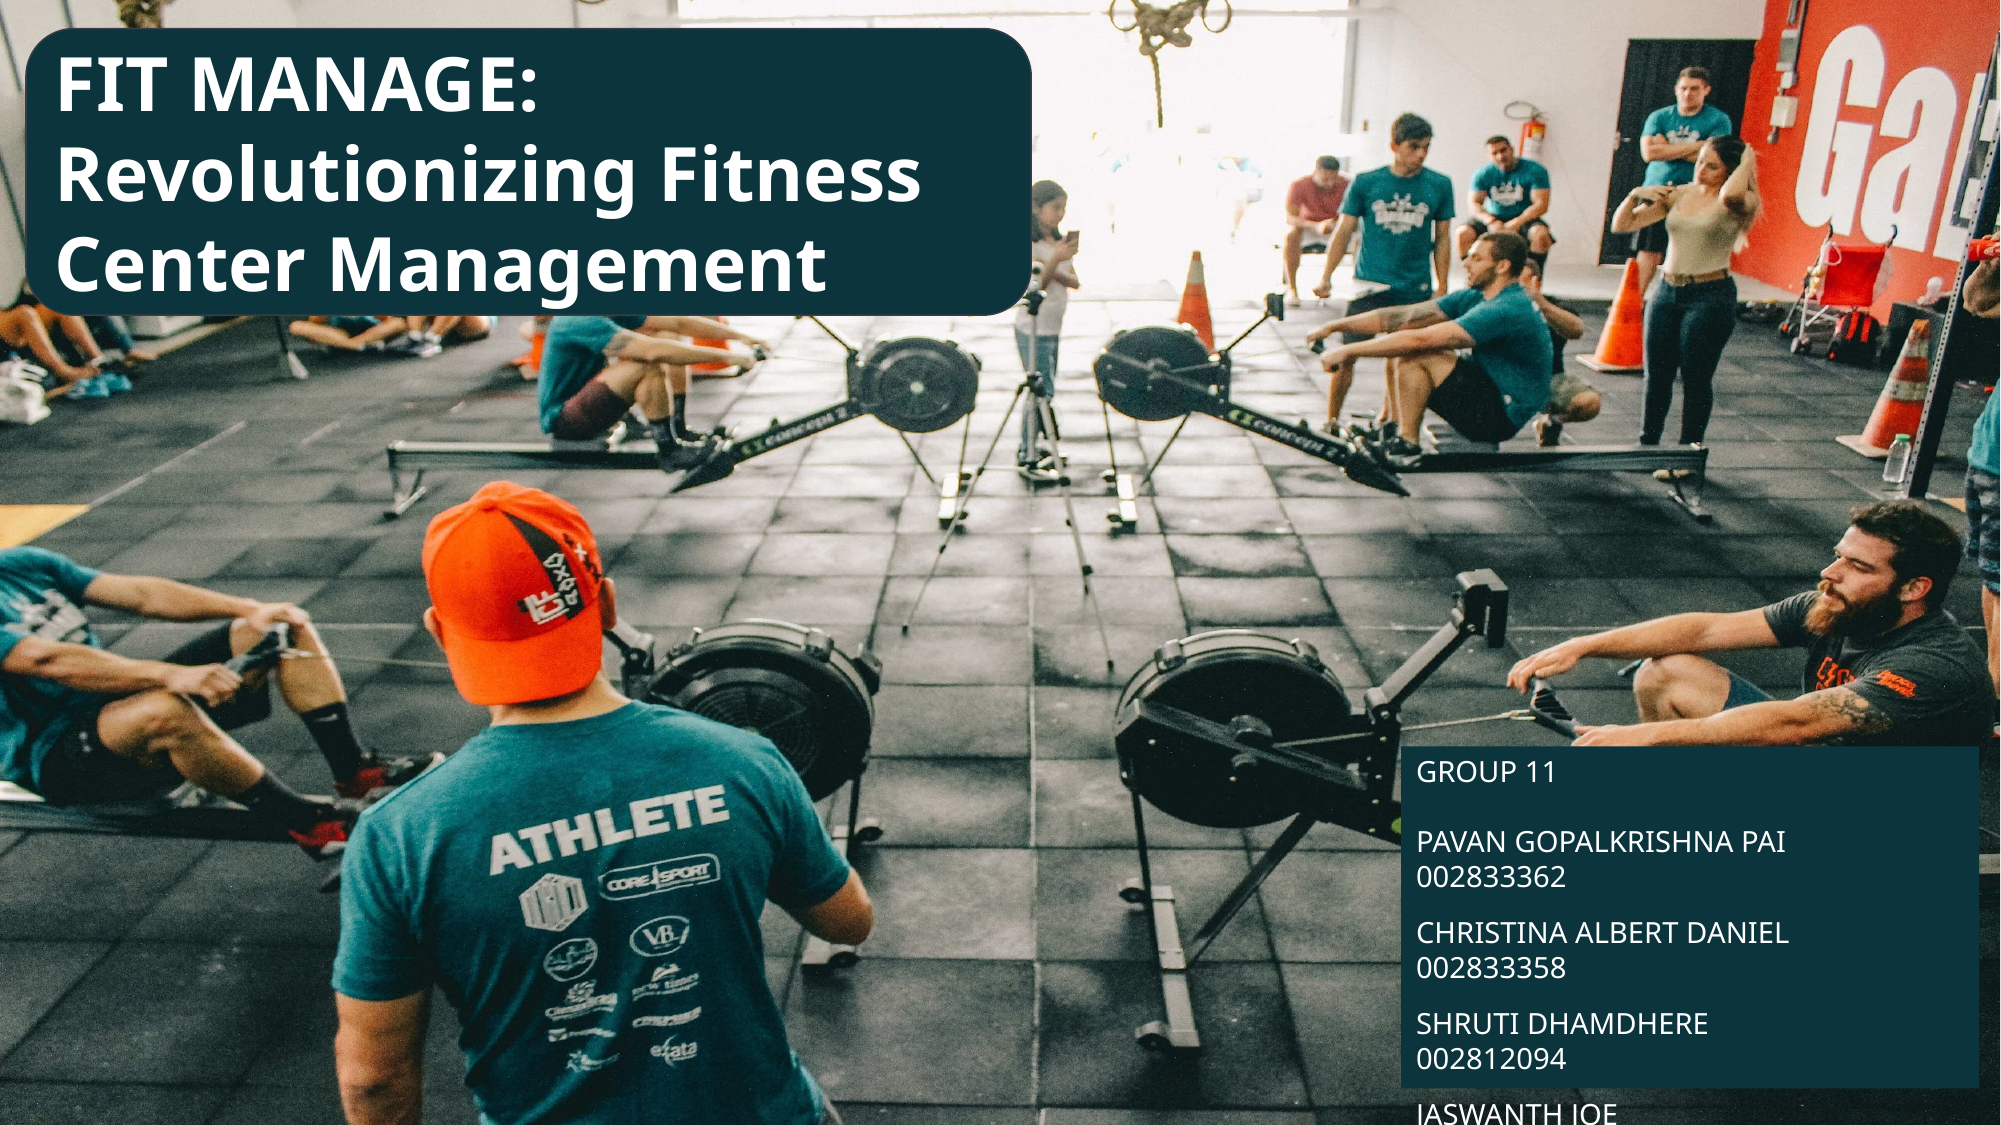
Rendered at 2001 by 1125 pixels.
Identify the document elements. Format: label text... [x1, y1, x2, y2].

text_box FIT MANAGE: Revolutionizing Fitness Center Management [25, 28, 1032, 316]
subtitle Group 11 Pavan Gopalkrishna Pai 002833362 Christina Albert Daniel 002833358 Shruti Dhamdhere 002812094 Jaswanth Joe 002813226 Pranav Ravindra Sonje 002833018 [1401, 746, 1980, 1089]
picture [0, 0, 2001, 1125]
